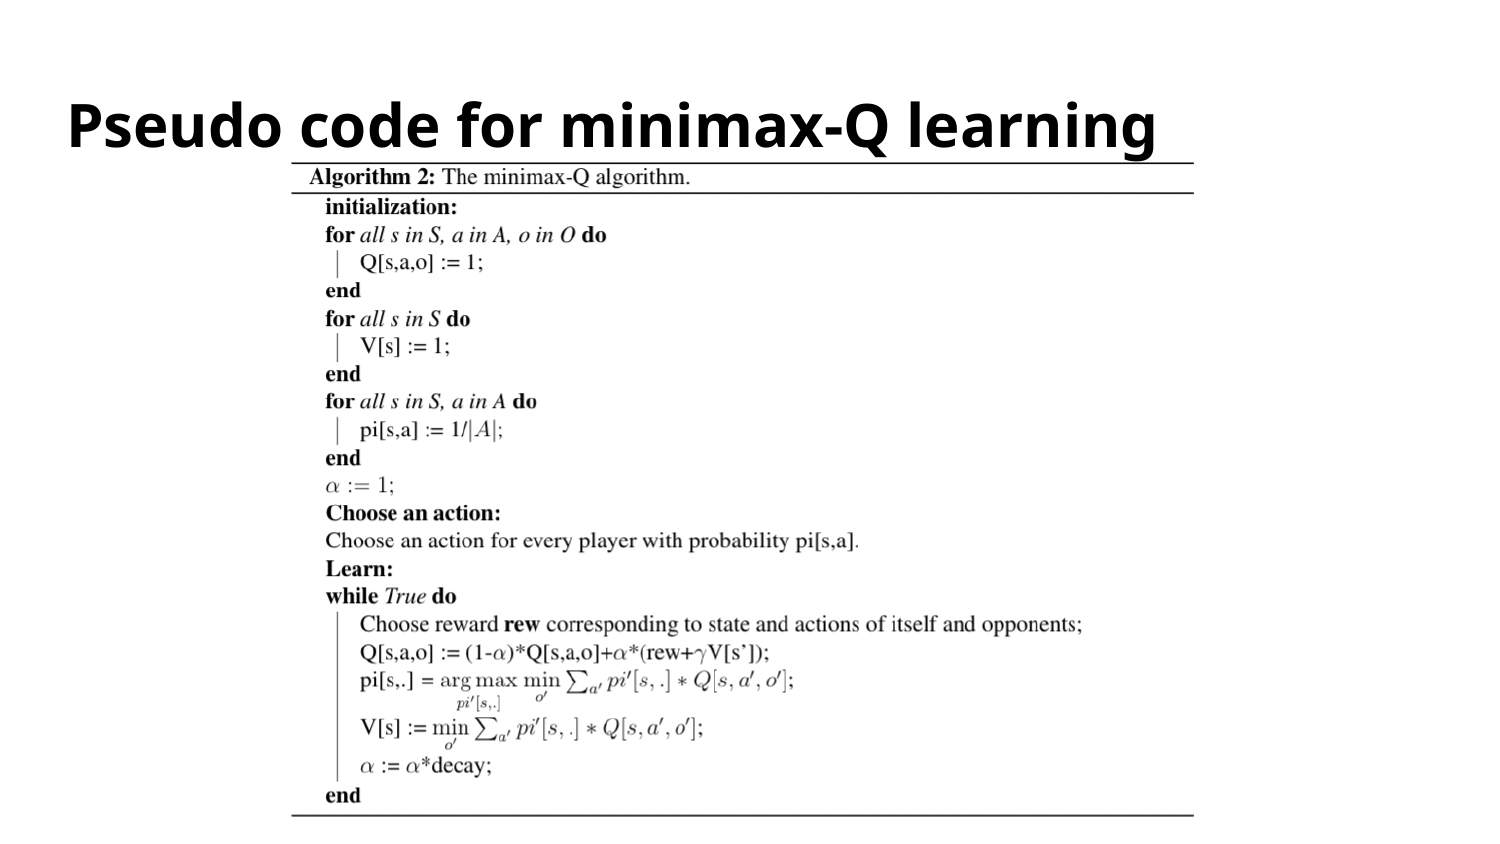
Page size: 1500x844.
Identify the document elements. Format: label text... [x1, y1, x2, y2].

title Pseudo code for minimax-Q learning [51, 72, 1449, 176]
picture [285, 149, 1215, 825]
